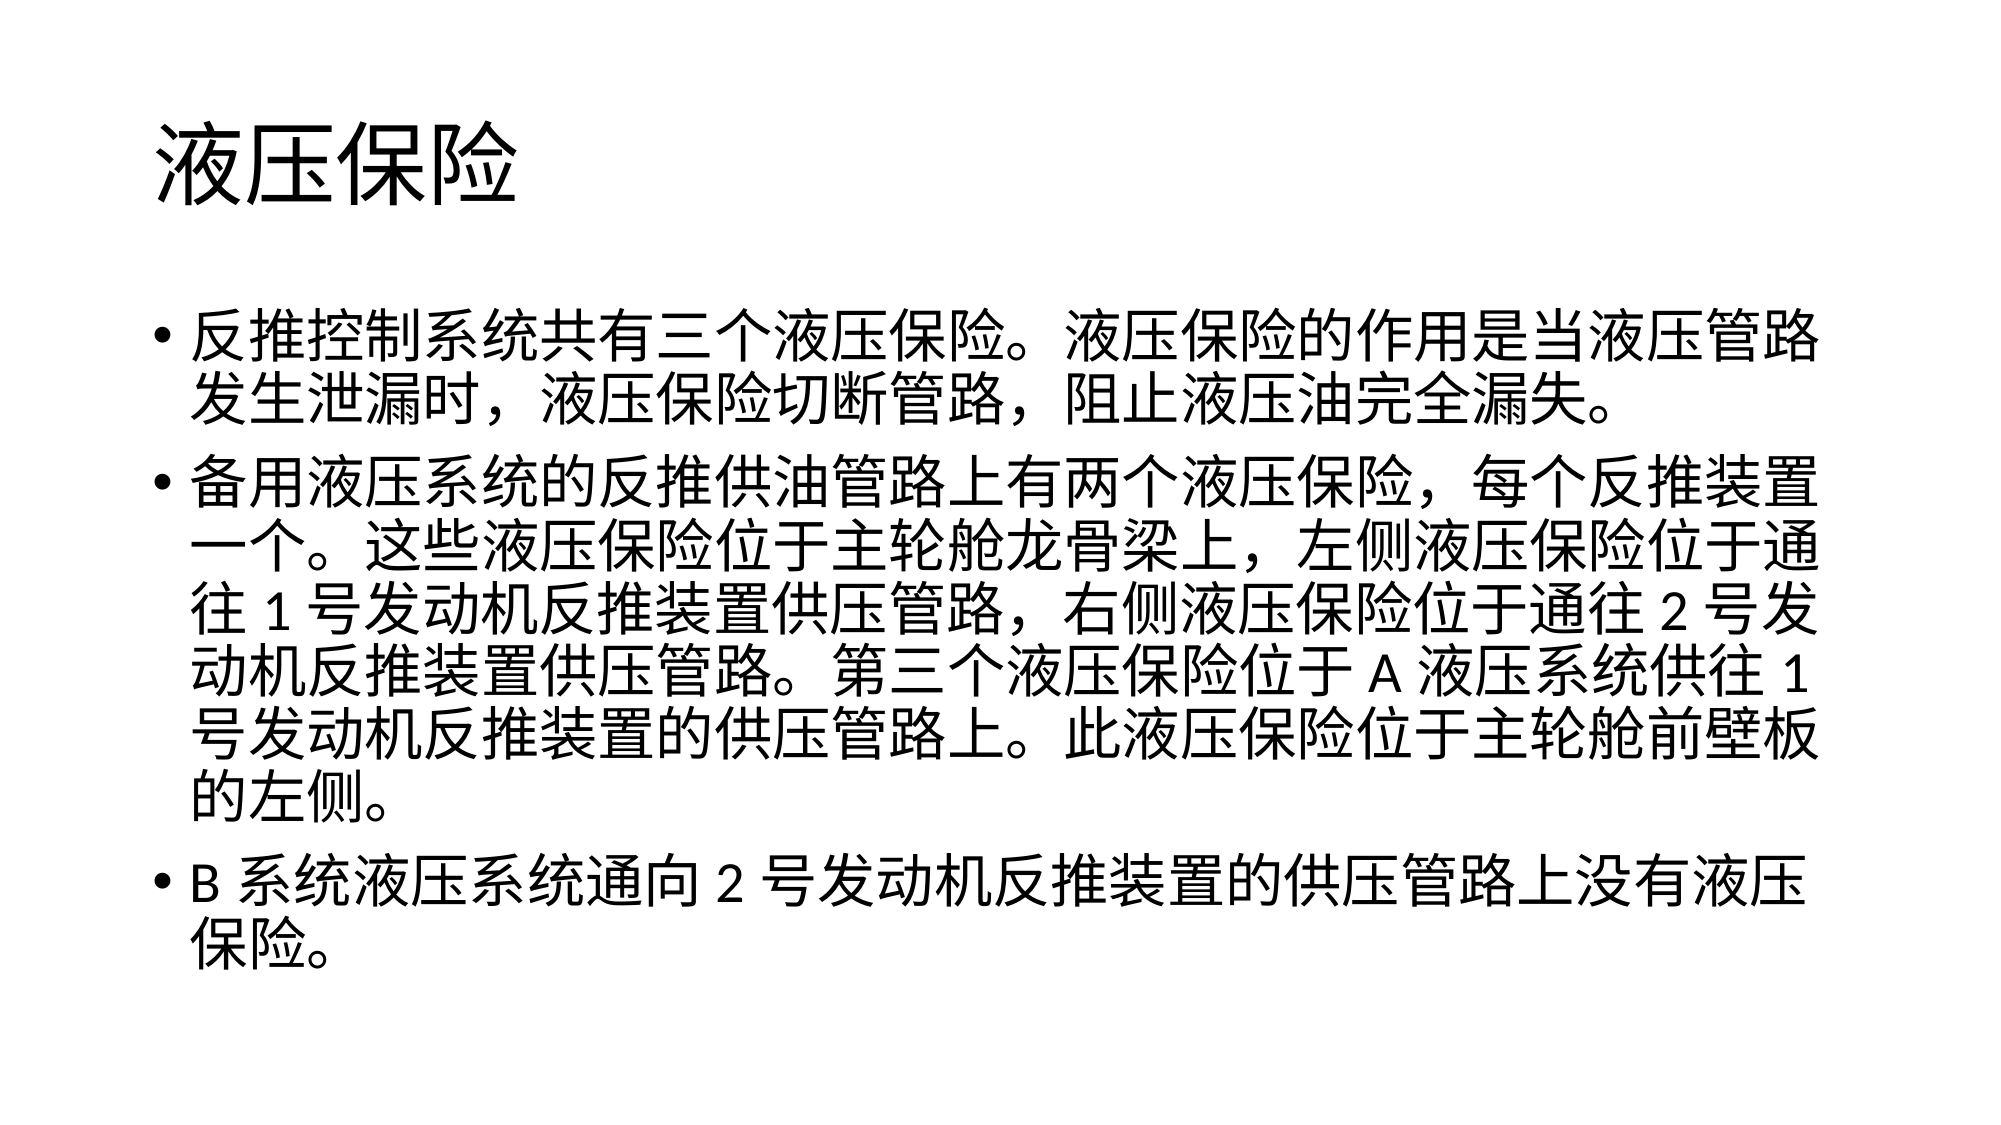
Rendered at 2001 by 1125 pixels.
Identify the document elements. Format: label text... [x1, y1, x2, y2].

title 液压保险 [137, 59, 1863, 278]
list 反推控制系统共有三个液压保险。液压保险的作用是当液压管路发生泄漏时，液压保险切断管路，阻止液压油完全漏失。 备用液压系统的反推供油管路上有两个液压保险，每个反推装置一个。这些液压保险位于主轮舱龙骨梁上，左侧液压保险位于通往1号发动机反推装置供压管路，右侧液压保险位于通往2号发动机反推装置供压管路。第三个液压保险位于A液压系统供往1号发动机反推装置的供压管路上。此液压保险位于主轮舱前壁板的左侧。 B系统液压系统通向2号发动机反推装置的供压管路上没有液压保险。 [137, 299, 1863, 1014]
